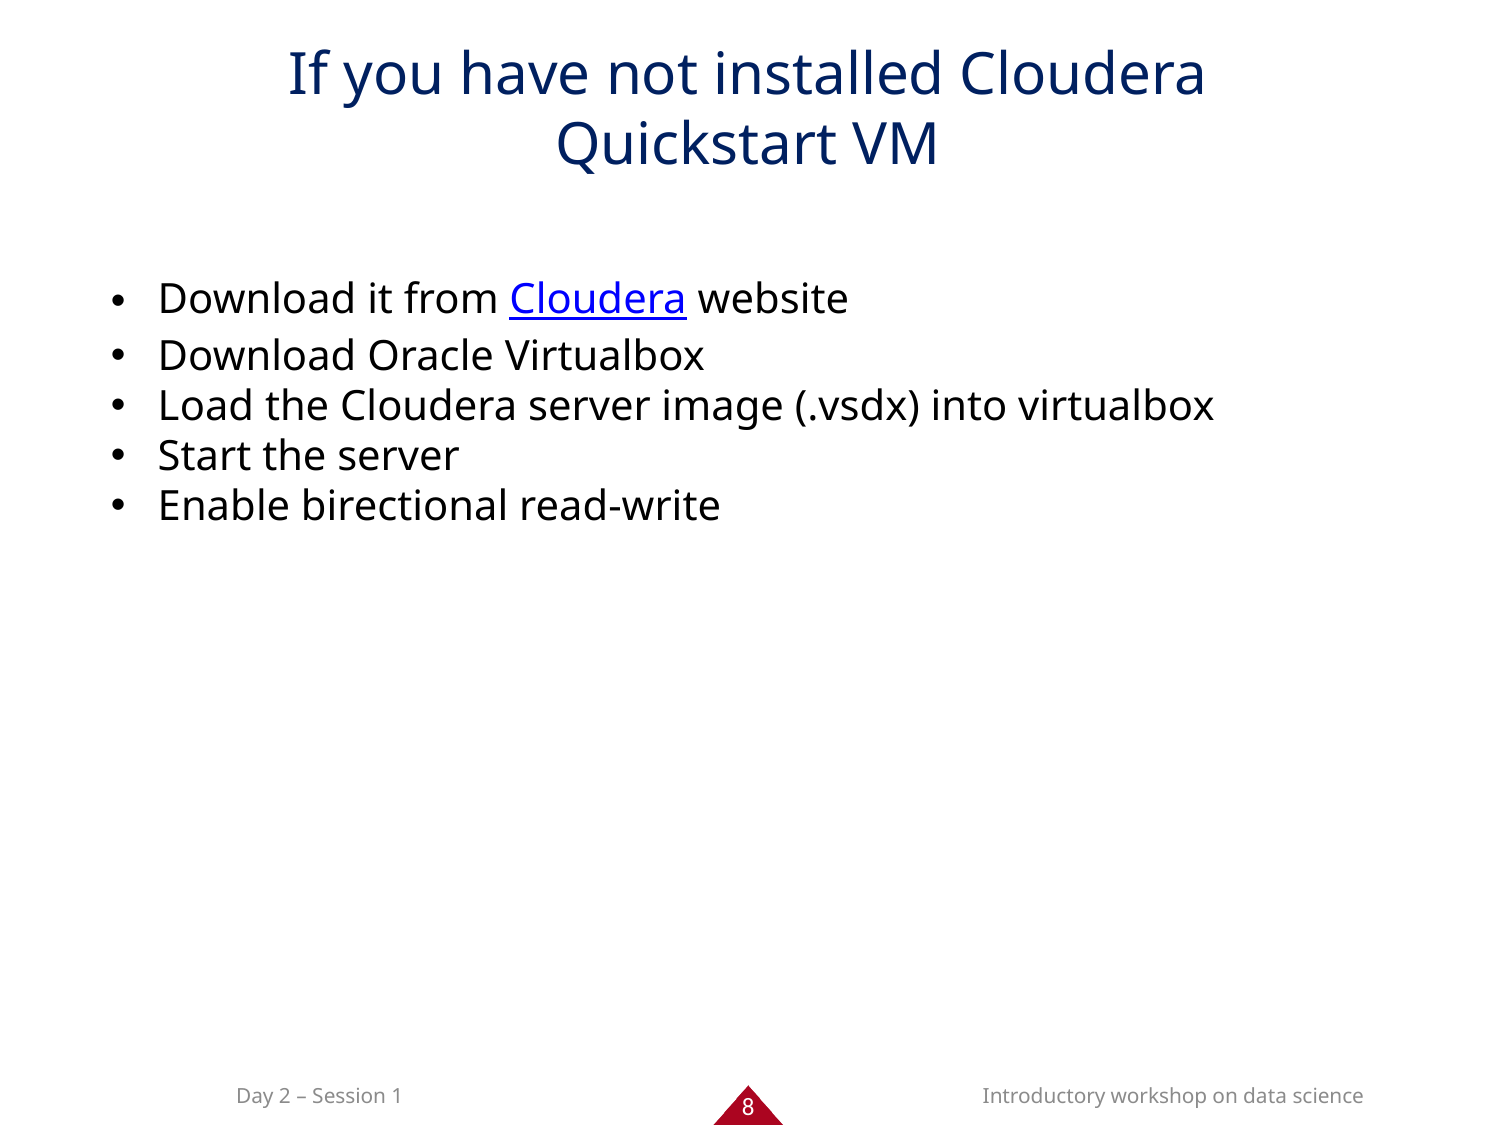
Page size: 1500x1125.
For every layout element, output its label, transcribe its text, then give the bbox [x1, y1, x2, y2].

text_box If you have not installed Cloudera Quickstart VM [204, 28, 1292, 184]
text_box Download it from Cloudera website Download Oracle Virtualbox Load the Cloudera server image (.vsdx) into virtualbox Start the server Enable birectional read-write [96, 264, 1401, 687]
slide_number 8 [715, 1075, 781, 1125]
